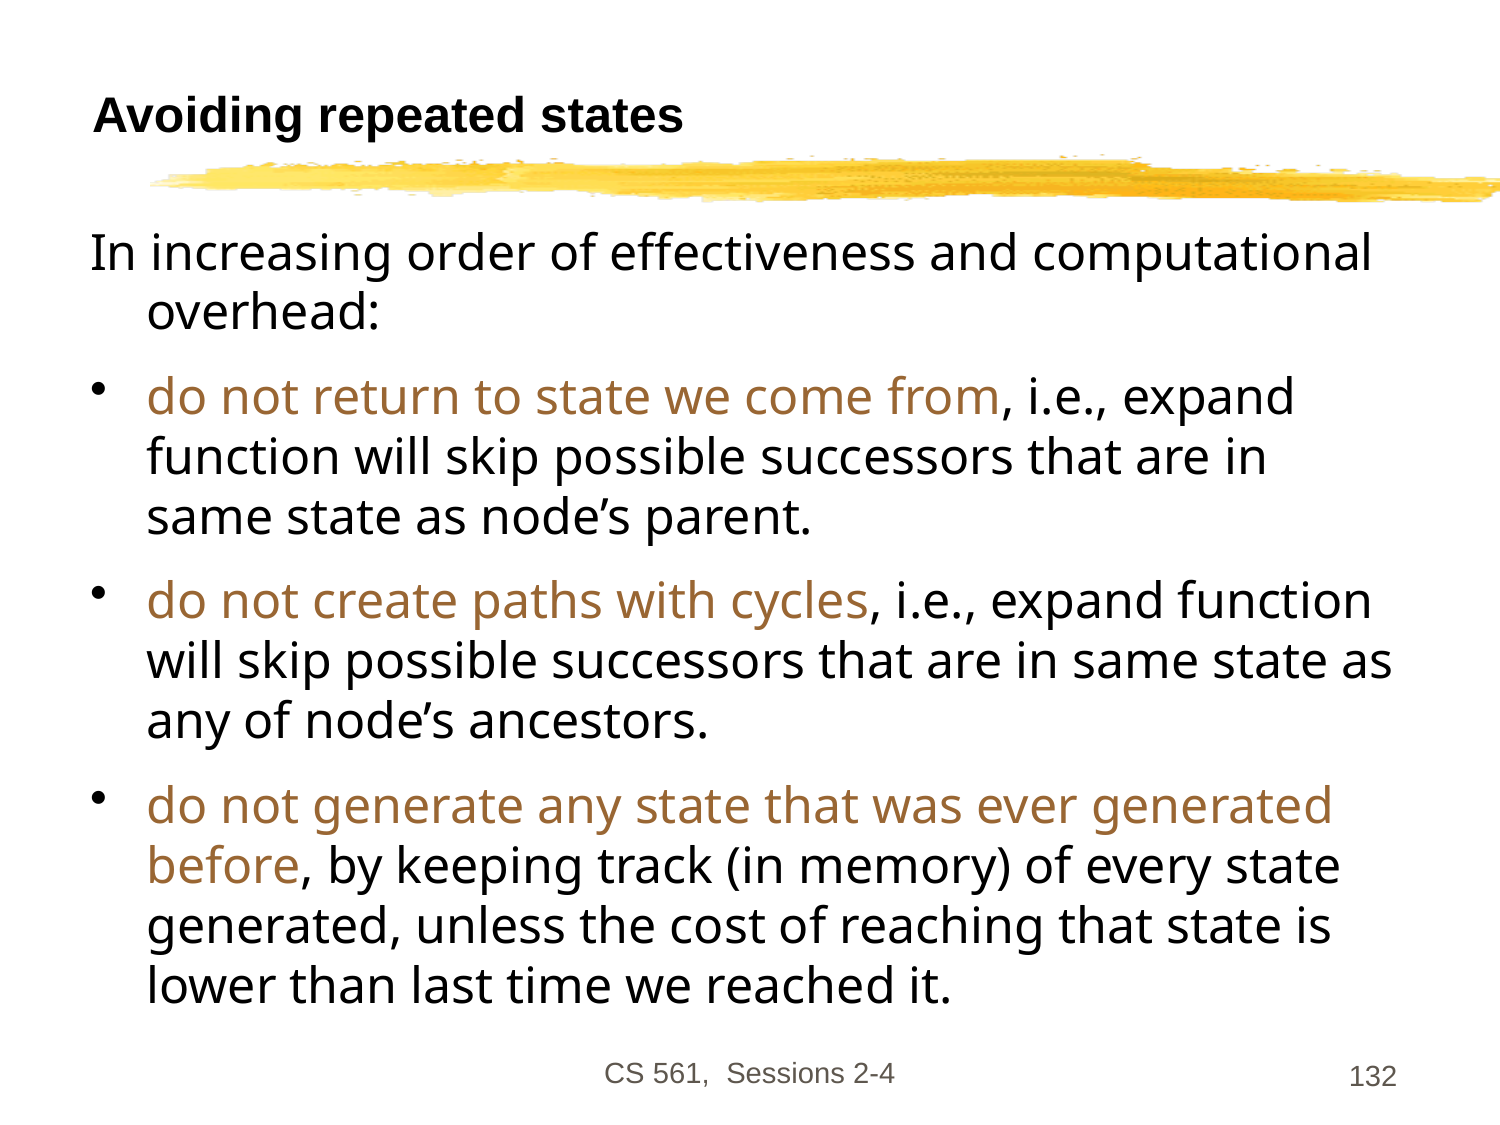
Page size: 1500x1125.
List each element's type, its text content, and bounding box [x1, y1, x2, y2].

slide_number 132 [1099, 1024, 1413, 1101]
list In increasing order of effectiveness and computational overhead: do not return to state we come from, i.e., expand function will skip possible successors that are in same state as node’s parent. do not create paths with cycles, i.e., expand function will skip possible successors that are in same state as any of node’s ancestors. do not generate any state that was ever generated before, by keeping track (in memory) of every state generated, unless the cost of reaching that state is lower than last time we reached it. [74, 212, 1417, 994]
title Avoiding repeated states [76, 37, 1415, 151]
picture [150, 149, 1500, 213]
footer CS 561, Sessions 2-4 [512, 1021, 988, 1098]
